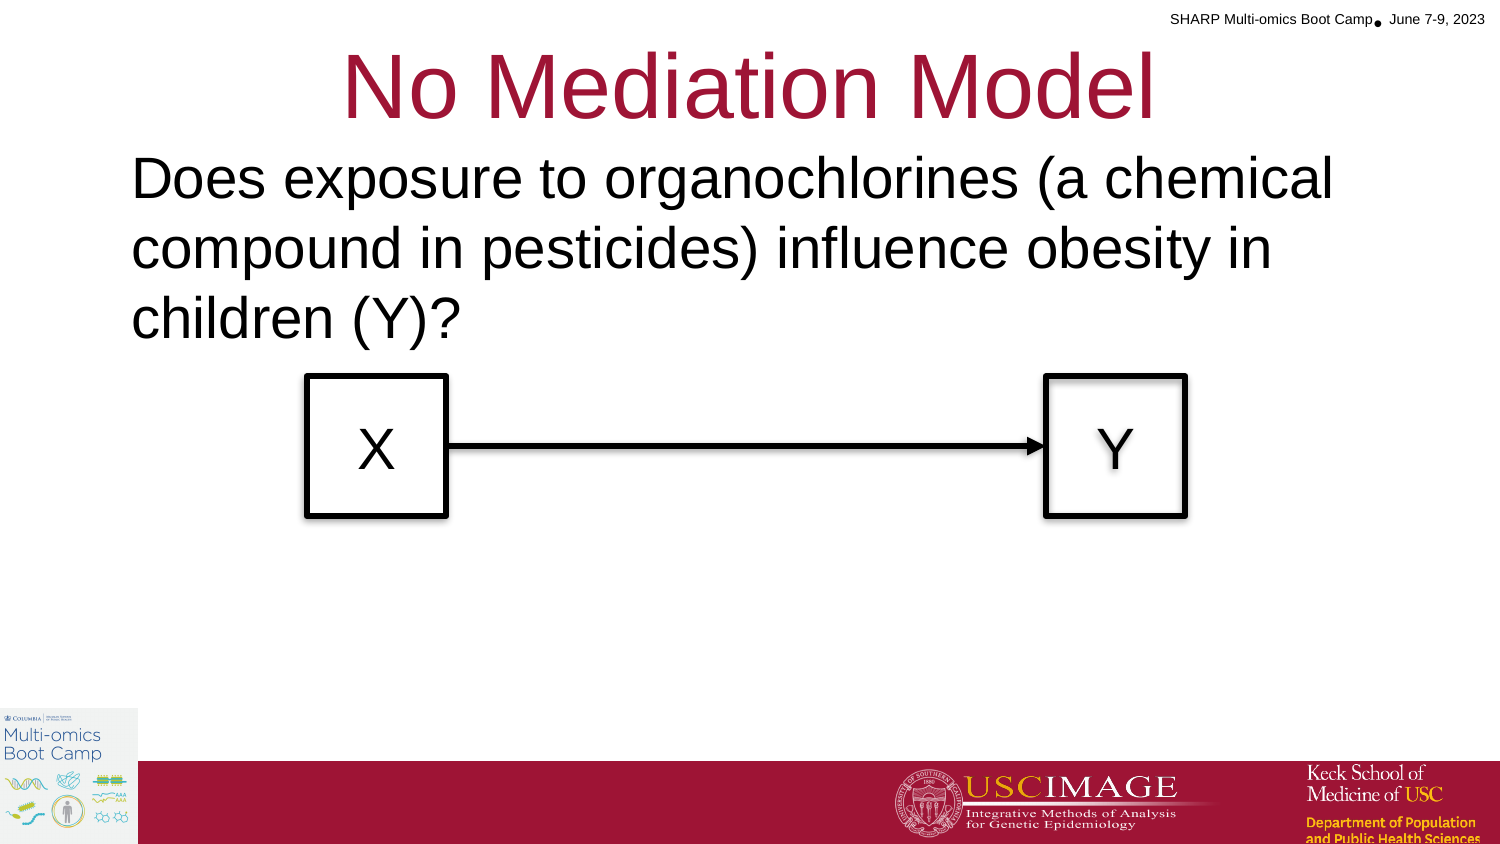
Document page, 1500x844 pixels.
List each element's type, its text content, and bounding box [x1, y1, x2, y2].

text_box Does exposure to organochlorines (a chemical compound in pesticides) influence obesity in children (Y)? [116, 132, 1384, 358]
text_box X [306, 376, 447, 517]
title No Mediation Model [75, 19, 1425, 161]
text_box Y [1045, 376, 1186, 517]
picture [0, 708, 138, 844]
picture [883, 759, 1285, 844]
